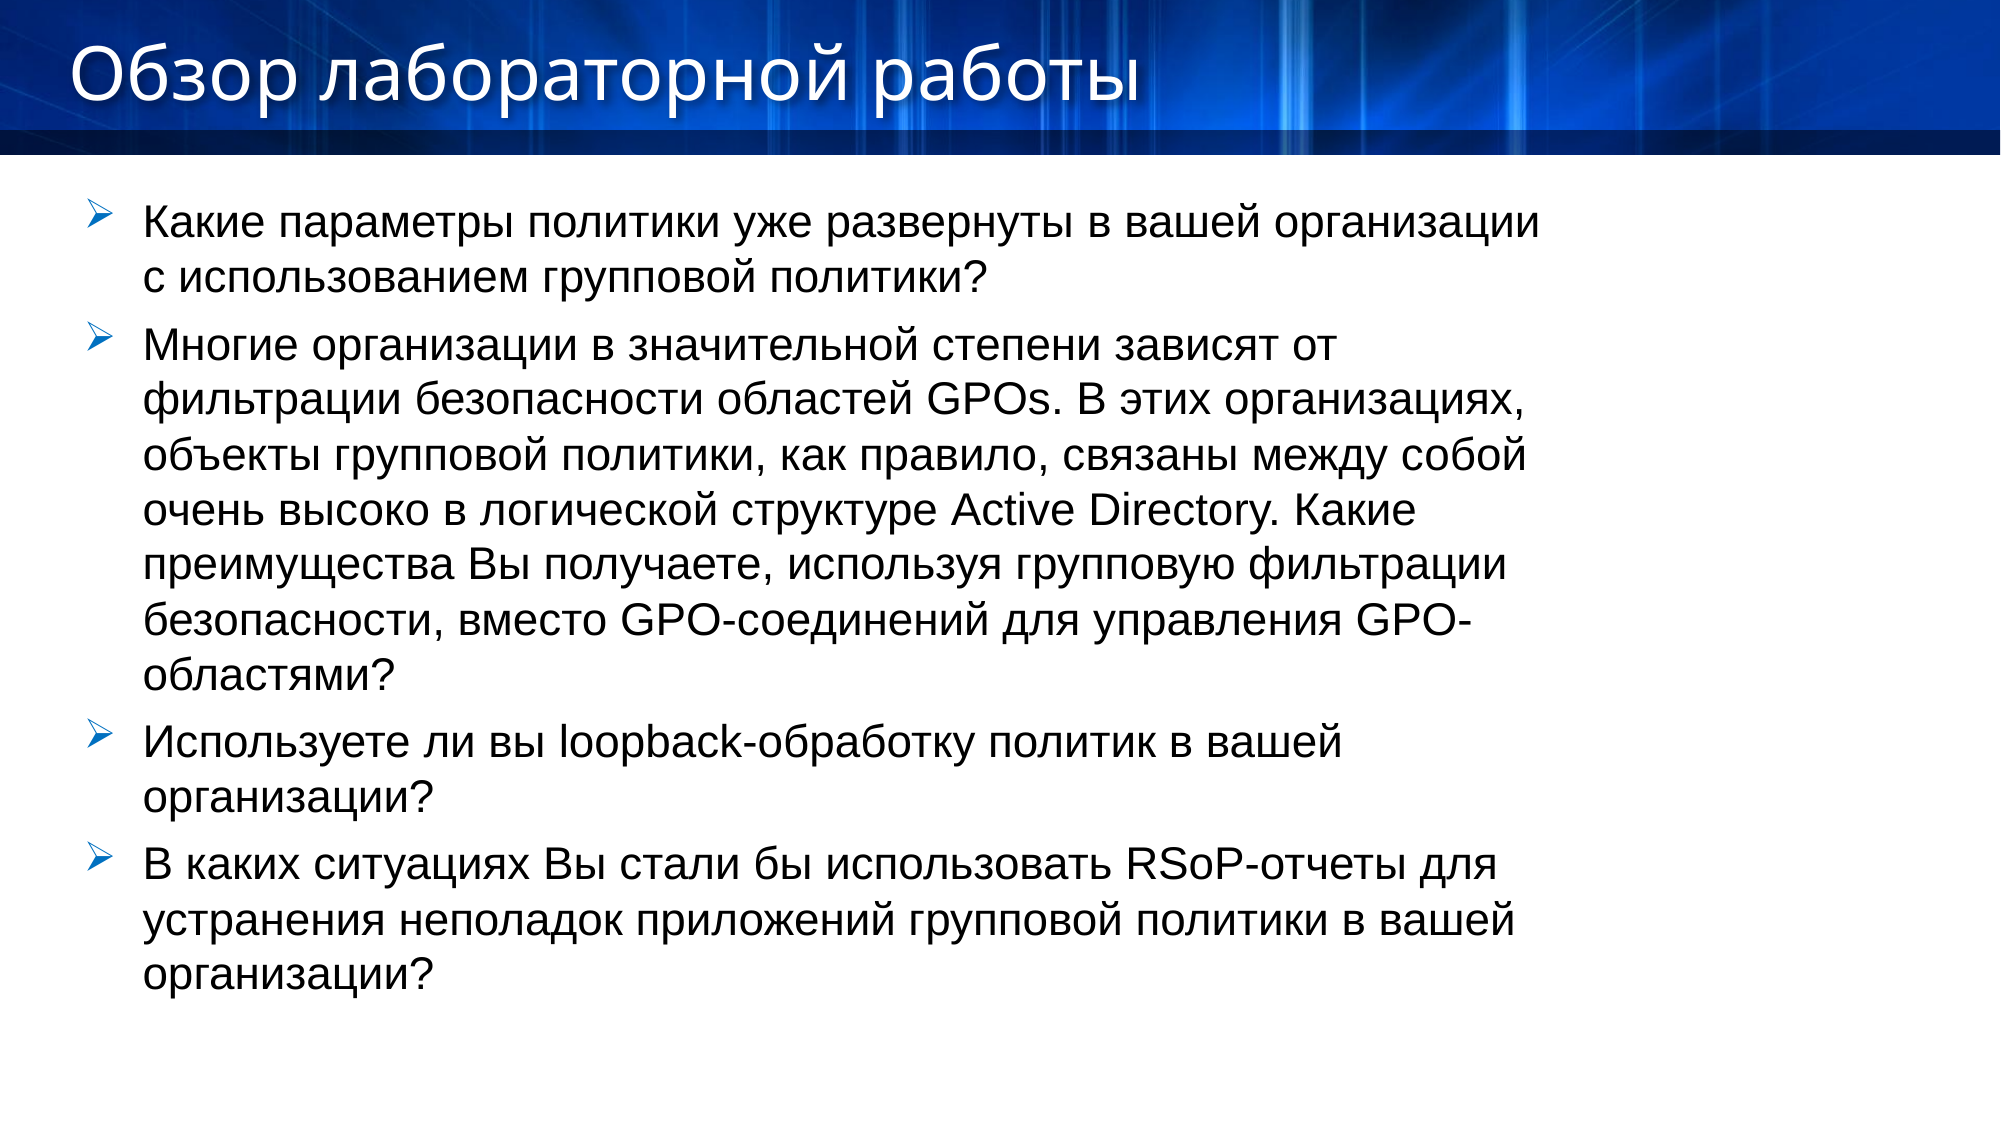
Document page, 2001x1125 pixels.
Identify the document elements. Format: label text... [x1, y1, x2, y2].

picture [0, 0, 2001, 155]
text_box Какие параметры политики уже развернуты в вашей организации с использованием групповой политики? Многие организации в значительной степени зависят от фильтрации безопасности областей GPOs. В этих организациях, объекты групповой политики, как правило, связаны между собой очень высоко в логической структуре Active Directory. Какие преимущества Вы получаете, используя групповую фильтрации безопасности, вместо GPO-соединений для управления GPO-областями? Используете ли вы loopback-обработку политик в вашей организации? В каких ситуациях Вы стали бы использовать RSoP-отчеты для устранения неполадок приложений групповой политики в вашей организации? [83, 124, 1568, 1075]
text_box Обзор лабораторной работы [53, 18, 2000, 123]
